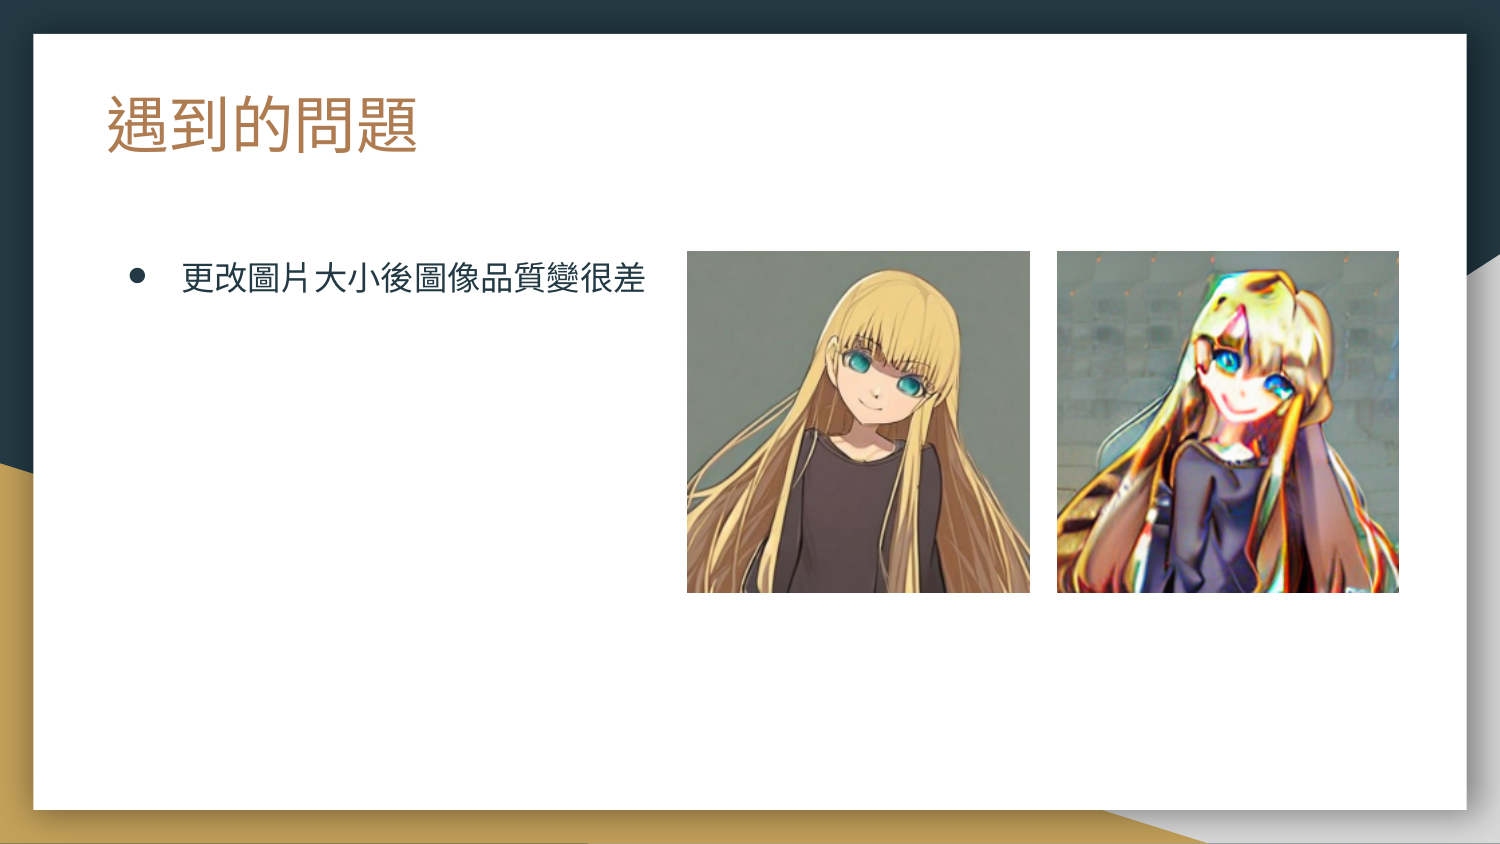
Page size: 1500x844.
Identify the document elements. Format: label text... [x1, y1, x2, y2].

picture [687, 250, 1030, 593]
title 遇到的問題 [91, 71, 1323, 228]
picture [1057, 250, 1400, 593]
list 更改圖片大小後圖像品質變很差 [91, 235, 1323, 638]
